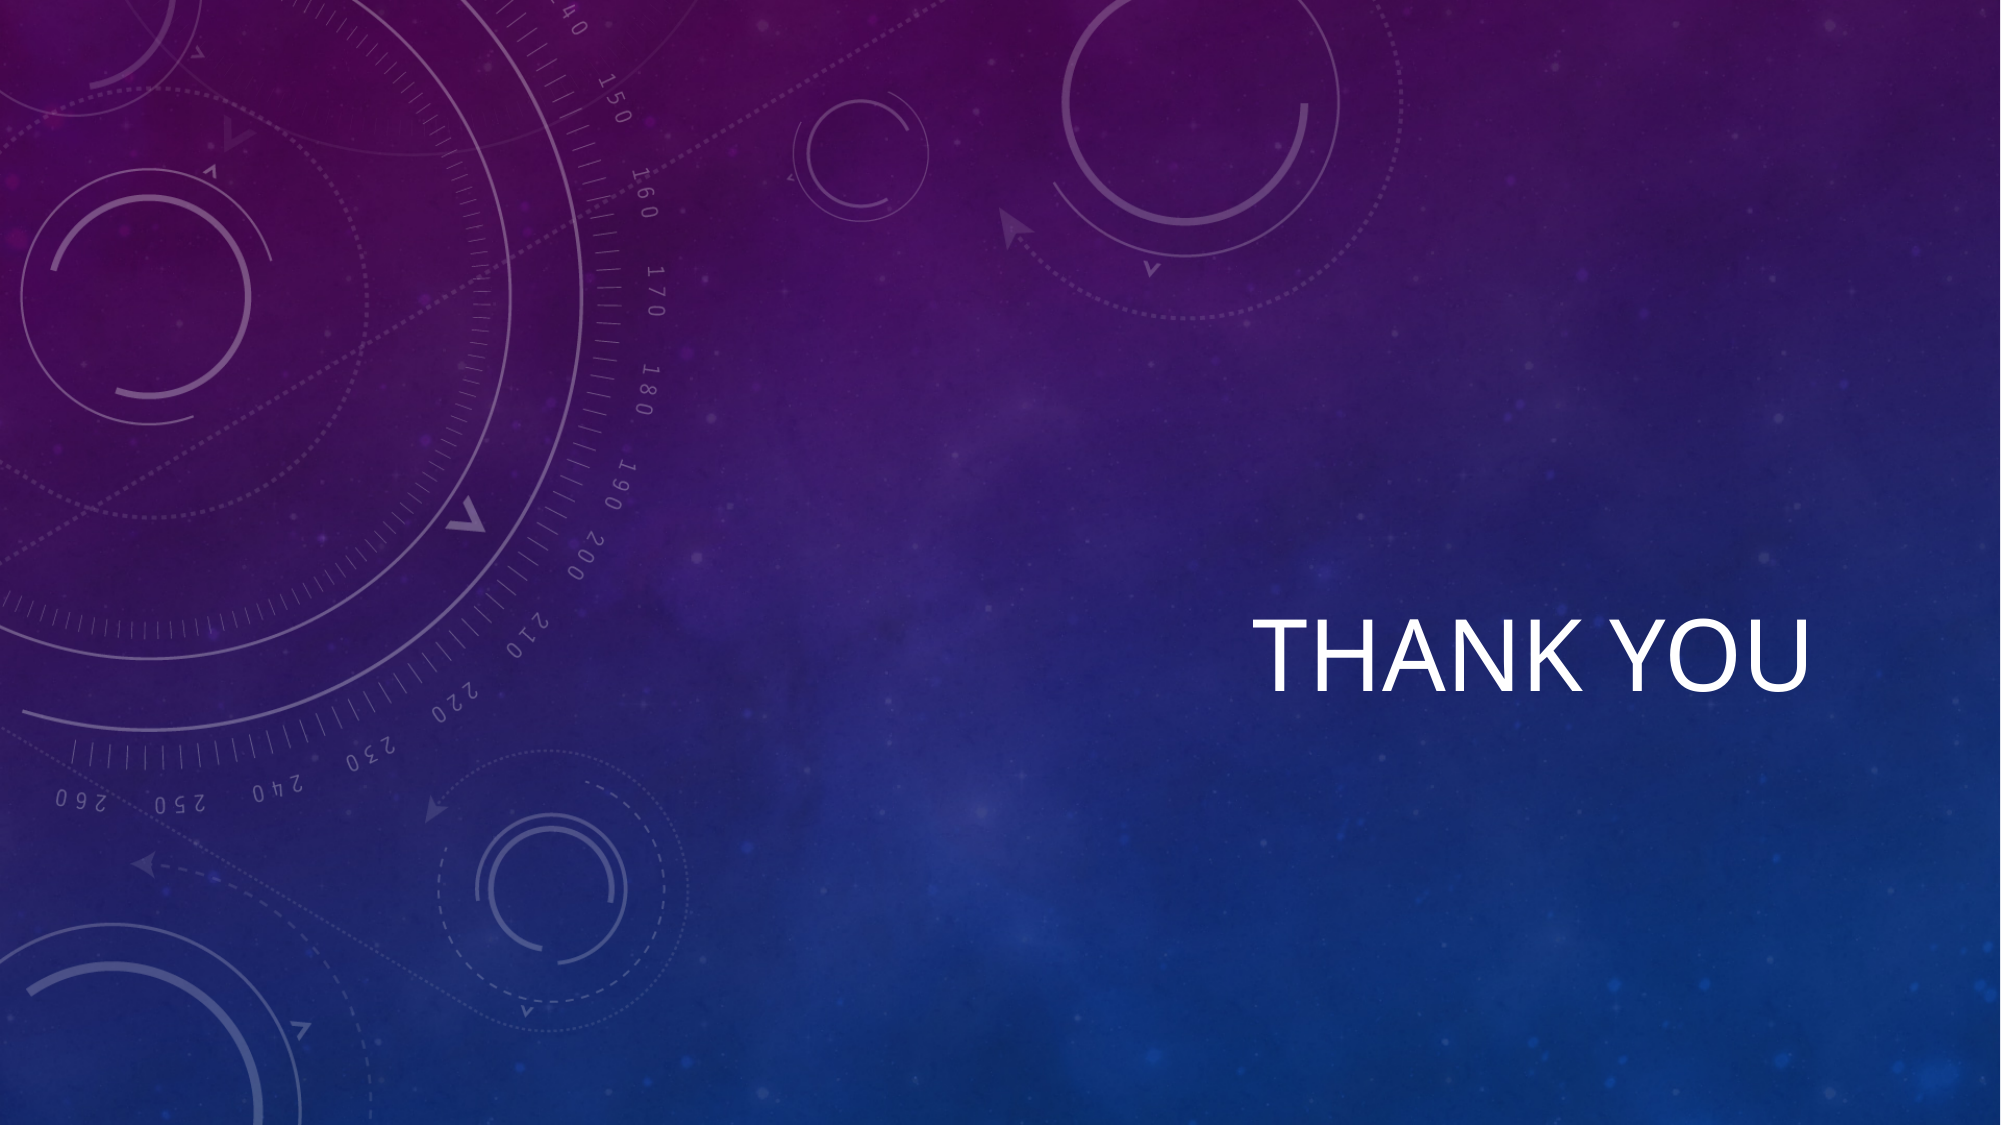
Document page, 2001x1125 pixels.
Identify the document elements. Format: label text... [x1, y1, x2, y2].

picture [0, 0, 2001, 1125]
title Thank you [650, 322, 1831, 720]
